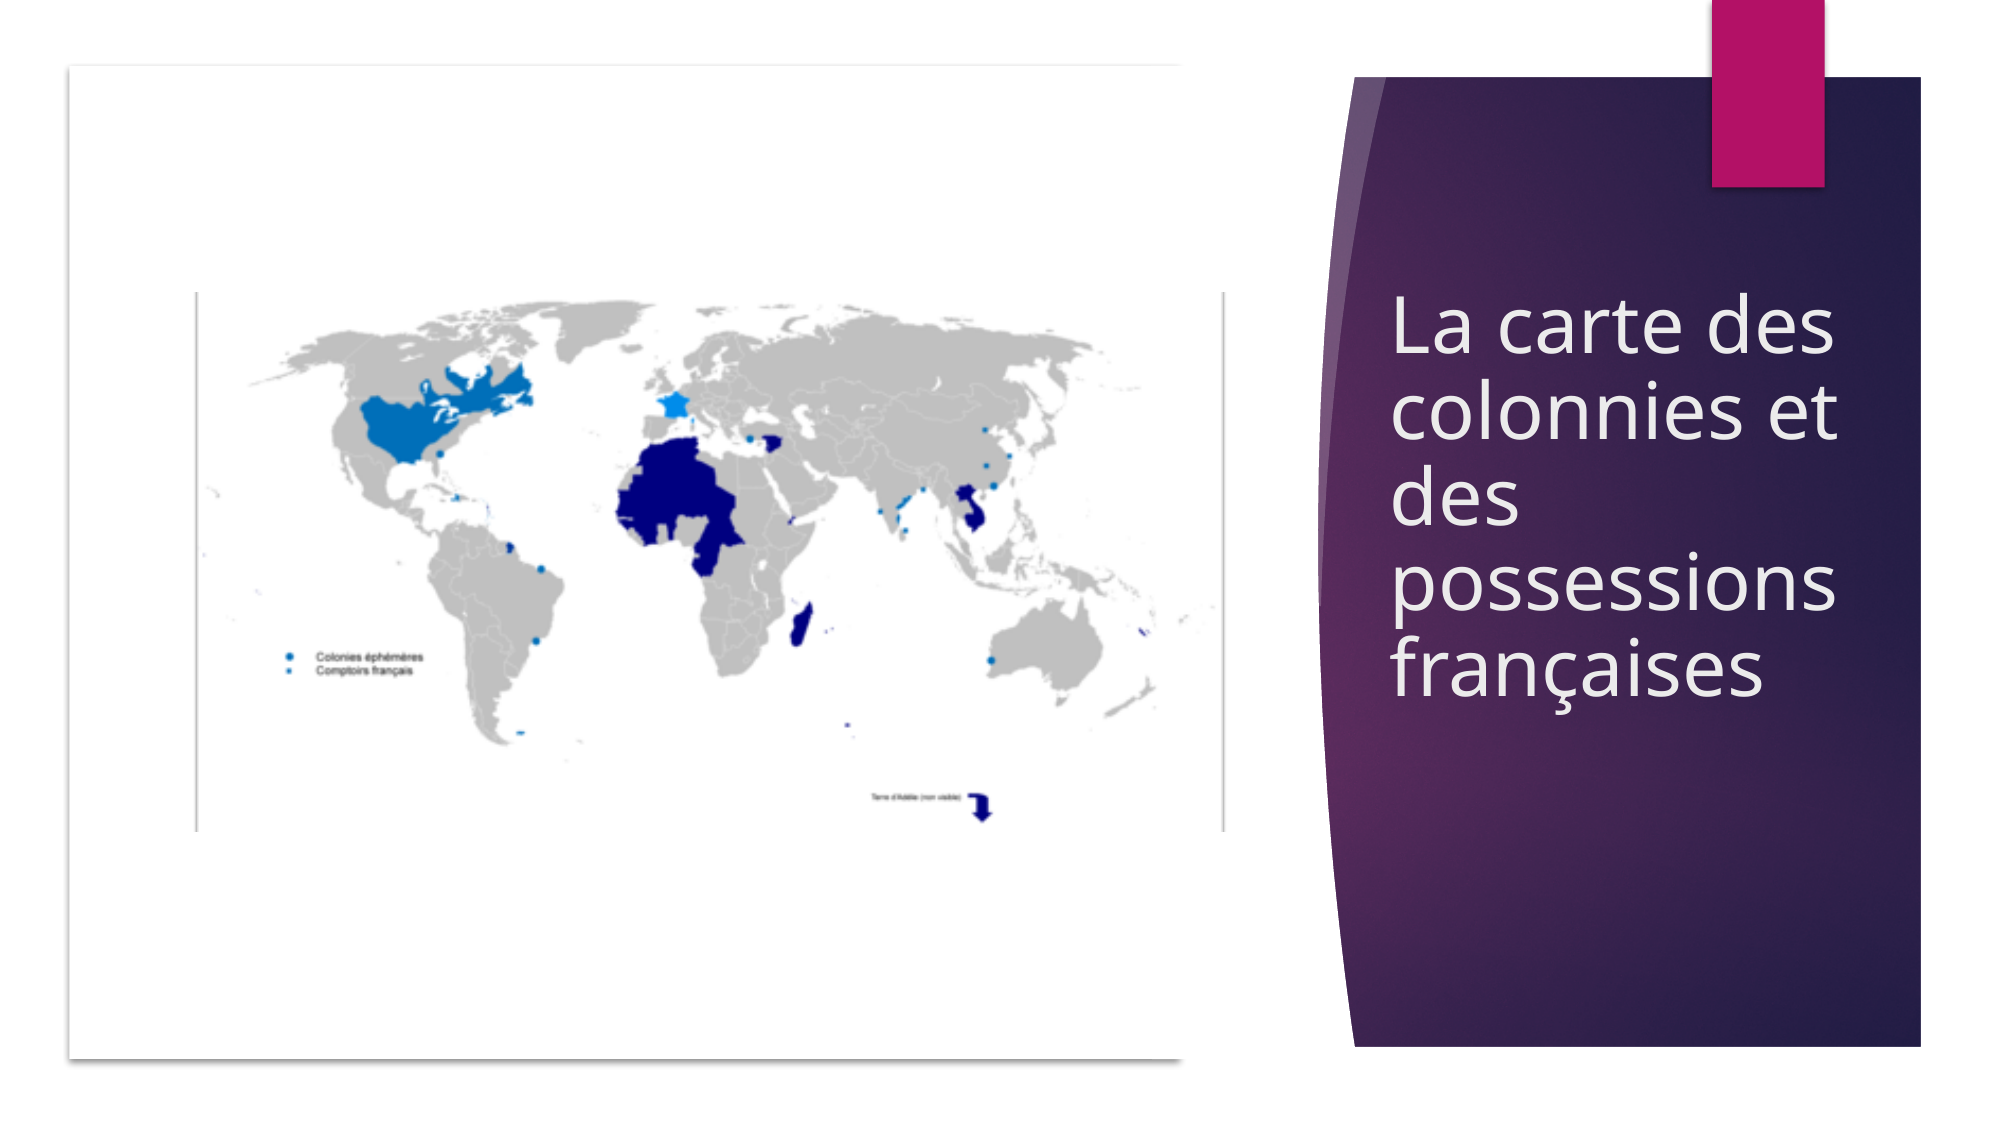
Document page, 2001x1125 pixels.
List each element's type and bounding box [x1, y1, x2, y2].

list [181, 292, 1240, 833]
text_box [69, 64, 1367, 1060]
text_box [0, 0, 2000, 1125]
